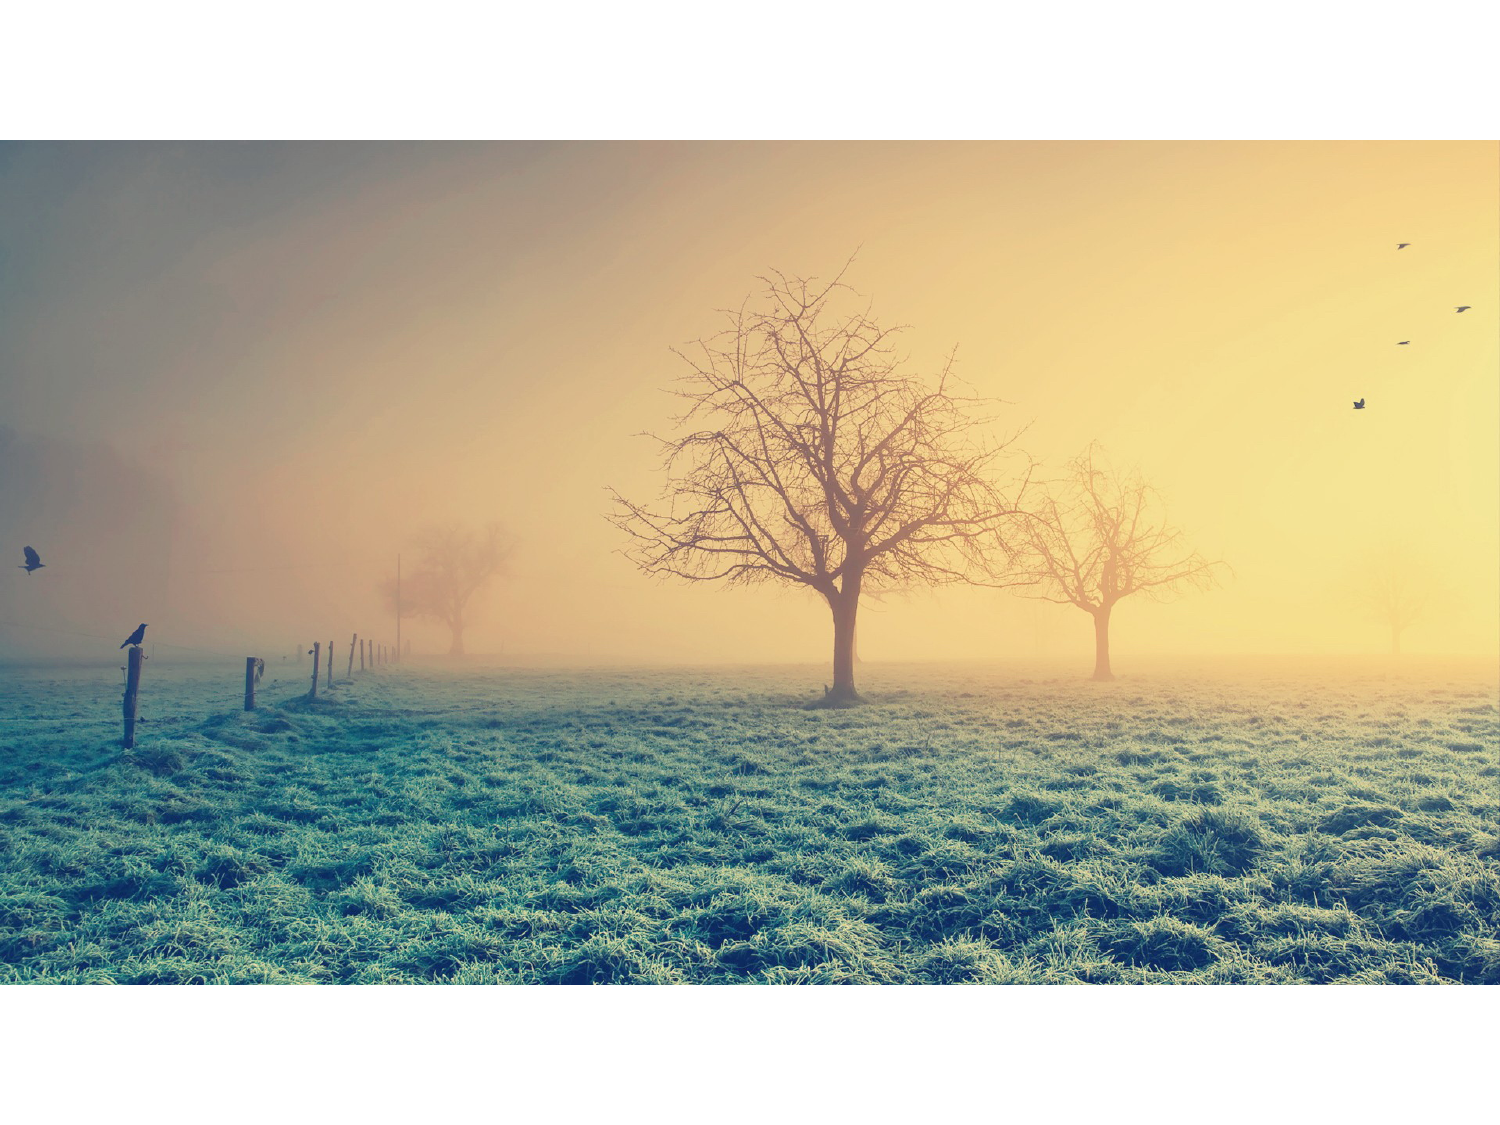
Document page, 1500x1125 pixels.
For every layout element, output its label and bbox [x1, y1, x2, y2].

picture [0, 140, 1500, 985]
